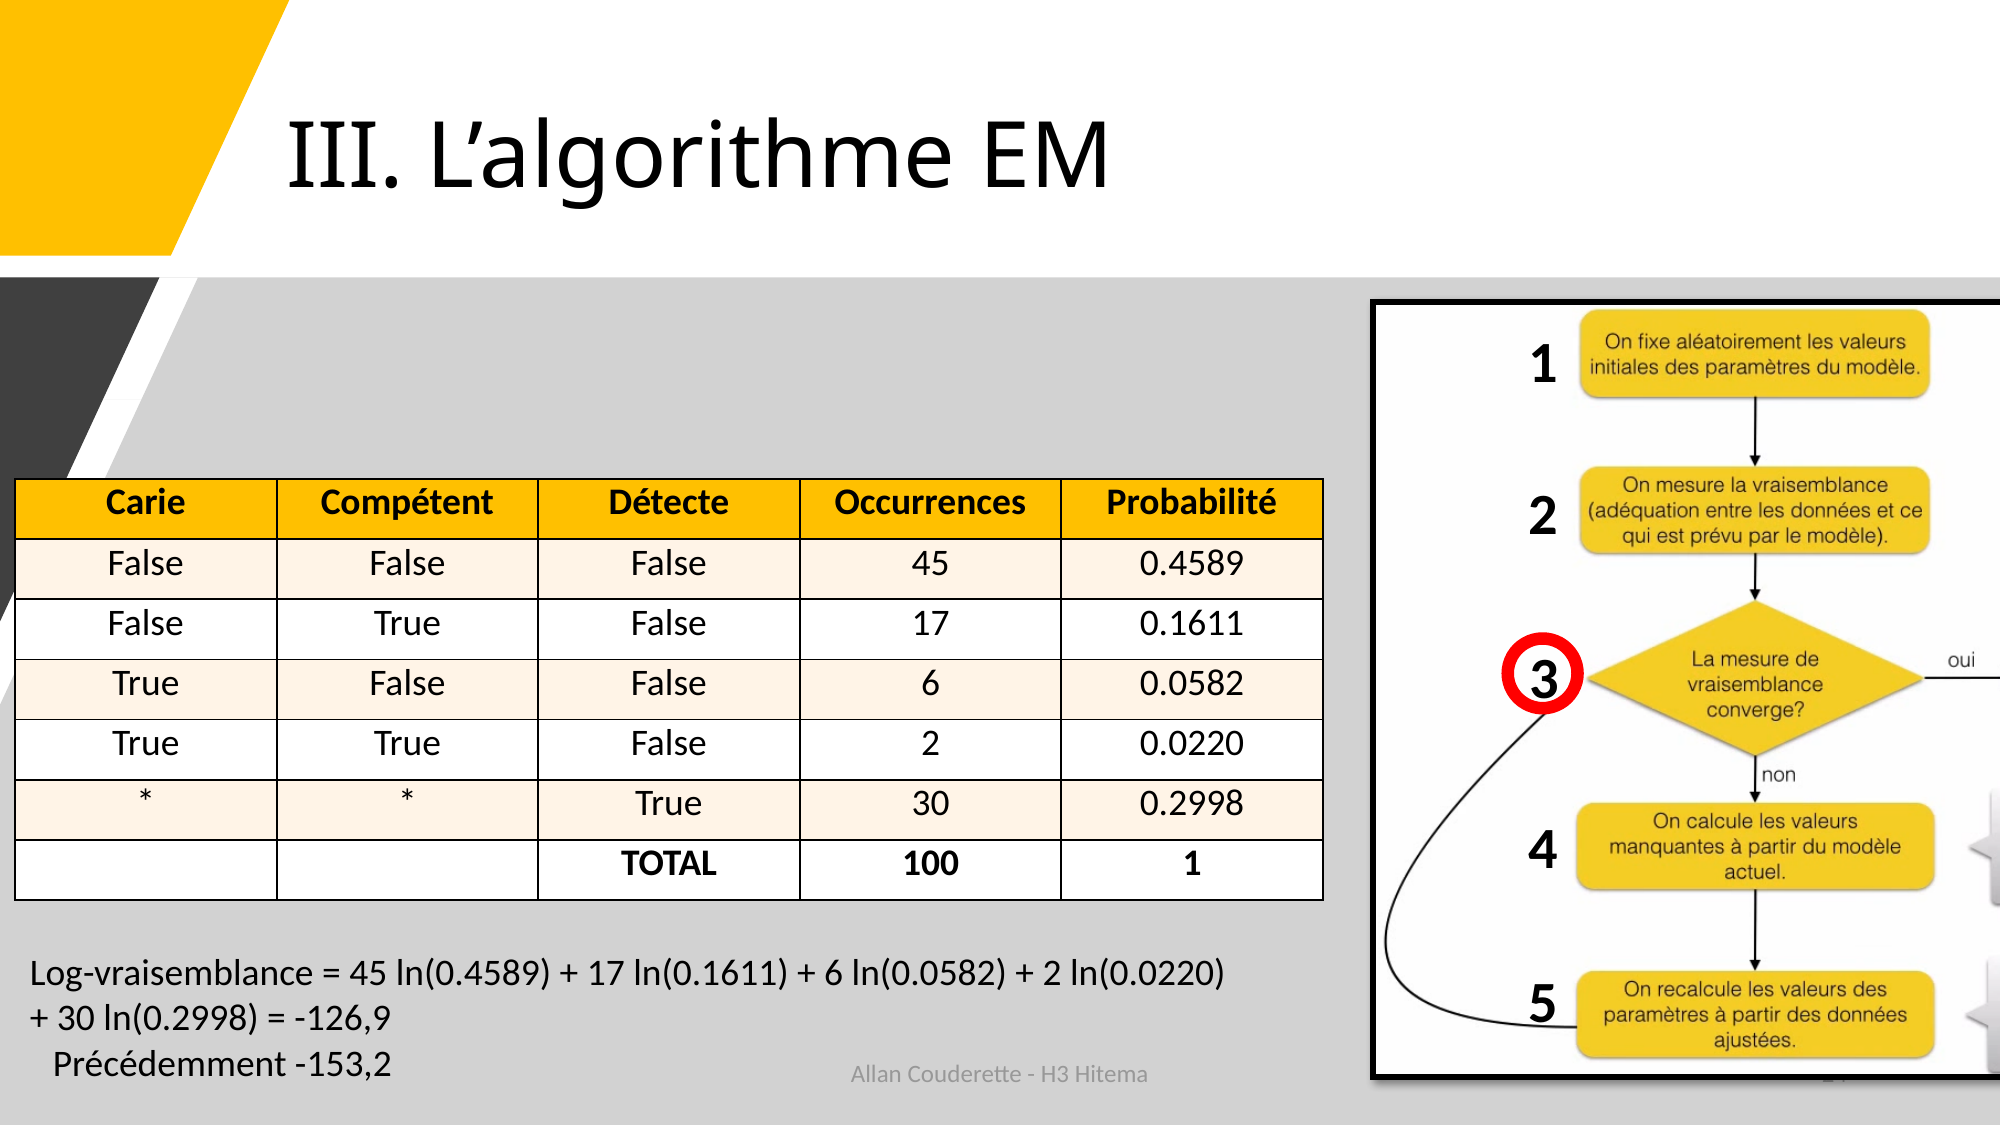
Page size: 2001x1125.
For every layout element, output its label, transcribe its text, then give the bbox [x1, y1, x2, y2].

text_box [1375, 304, 2000, 1075]
table_cell 1 [1062, 841, 1322, 899]
title L’algorithme EM [271, 60, 1808, 255]
table_cell 6 [801, 660, 1060, 719]
text_box [0, 0, 291, 257]
table_cell True [539, 781, 799, 839]
table_cell 0.4589 [1062, 540, 1322, 598]
table_cell 17 [801, 600, 1060, 659]
table_cell 0.0220 [1062, 720, 1322, 779]
table_cell False [539, 720, 799, 779]
text_box Log-vraisemblance = 45 ln(0.4589) + 17 ln(0.1611) + 6 ln(0.0582) + 2 ln(0.0220) + 30 ln(0.2998) = -126,9 [15, 940, 1252, 1046]
table_cell True [278, 600, 537, 659]
table_cell 2 [801, 720, 1060, 779]
table_cell False [16, 540, 276, 598]
table_cell False [16, 600, 276, 659]
table_header Probabilité [1062, 480, 1322, 538]
table_cell 45 [801, 540, 1060, 598]
table_header Carie [16, 480, 276, 538]
slide_number 24 [1412, 1075, 1863, 1103]
table_cell 0.2998 [1062, 781, 1322, 839]
table_cell True [16, 660, 276, 719]
table_header Compétent [278, 480, 537, 538]
table_cell 100 [801, 841, 1060, 899]
table_cell False [278, 660, 537, 719]
table_cell [16, 841, 276, 899]
table_cell False [539, 600, 799, 659]
table_cell 30 [801, 781, 1060, 839]
table_cell False [278, 540, 537, 598]
text_box [0, 276, 162, 622]
table_cell 0.1611 [1062, 600, 1322, 659]
table_cell [278, 841, 537, 899]
table_header Détecte [539, 480, 799, 538]
table_cell False [539, 540, 799, 598]
text_box [0, 276, 2000, 1125]
table_cell True [16, 720, 276, 779]
text_box Précédemment -153,2 [38, 1031, 521, 1092]
table_cell True [278, 720, 537, 779]
table_cell 0.0582 [1062, 660, 1322, 719]
footer Allan Couderette - H3 Hitema [662, 1042, 1338, 1103]
table_cell TOTAL [539, 841, 799, 899]
table_cell * [278, 781, 537, 839]
table_cell * [16, 781, 276, 839]
table_header Occurrences [801, 480, 1060, 538]
table_cell False [539, 660, 799, 719]
